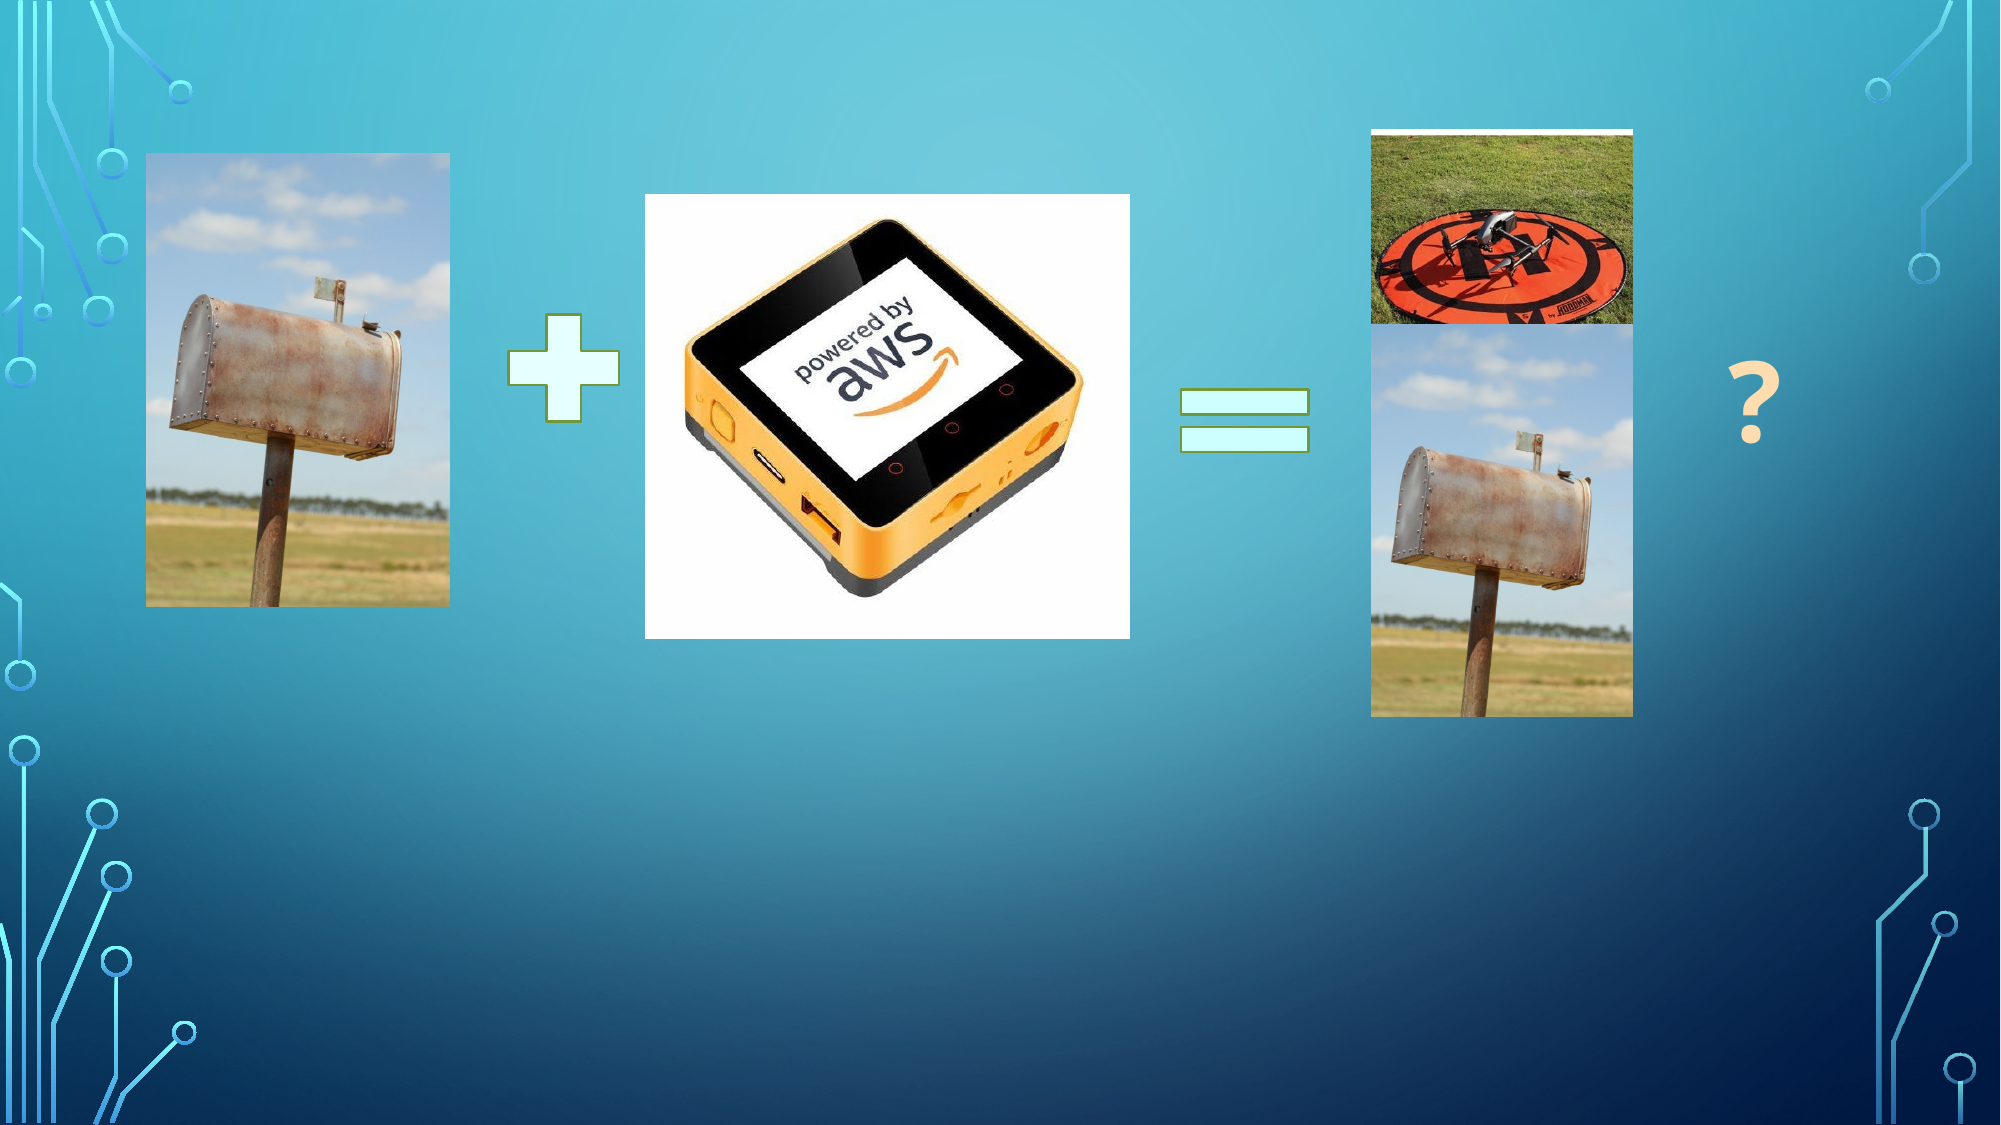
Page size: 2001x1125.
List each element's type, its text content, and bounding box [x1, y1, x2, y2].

text_box [1180, 426, 1310, 453]
text_box [1180, 388, 1310, 416]
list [146, 152, 450, 607]
picture [645, 194, 1130, 639]
text_box [507, 313, 620, 423]
picture [1371, 129, 1634, 718]
text_box ? [1713, 322, 1798, 473]
